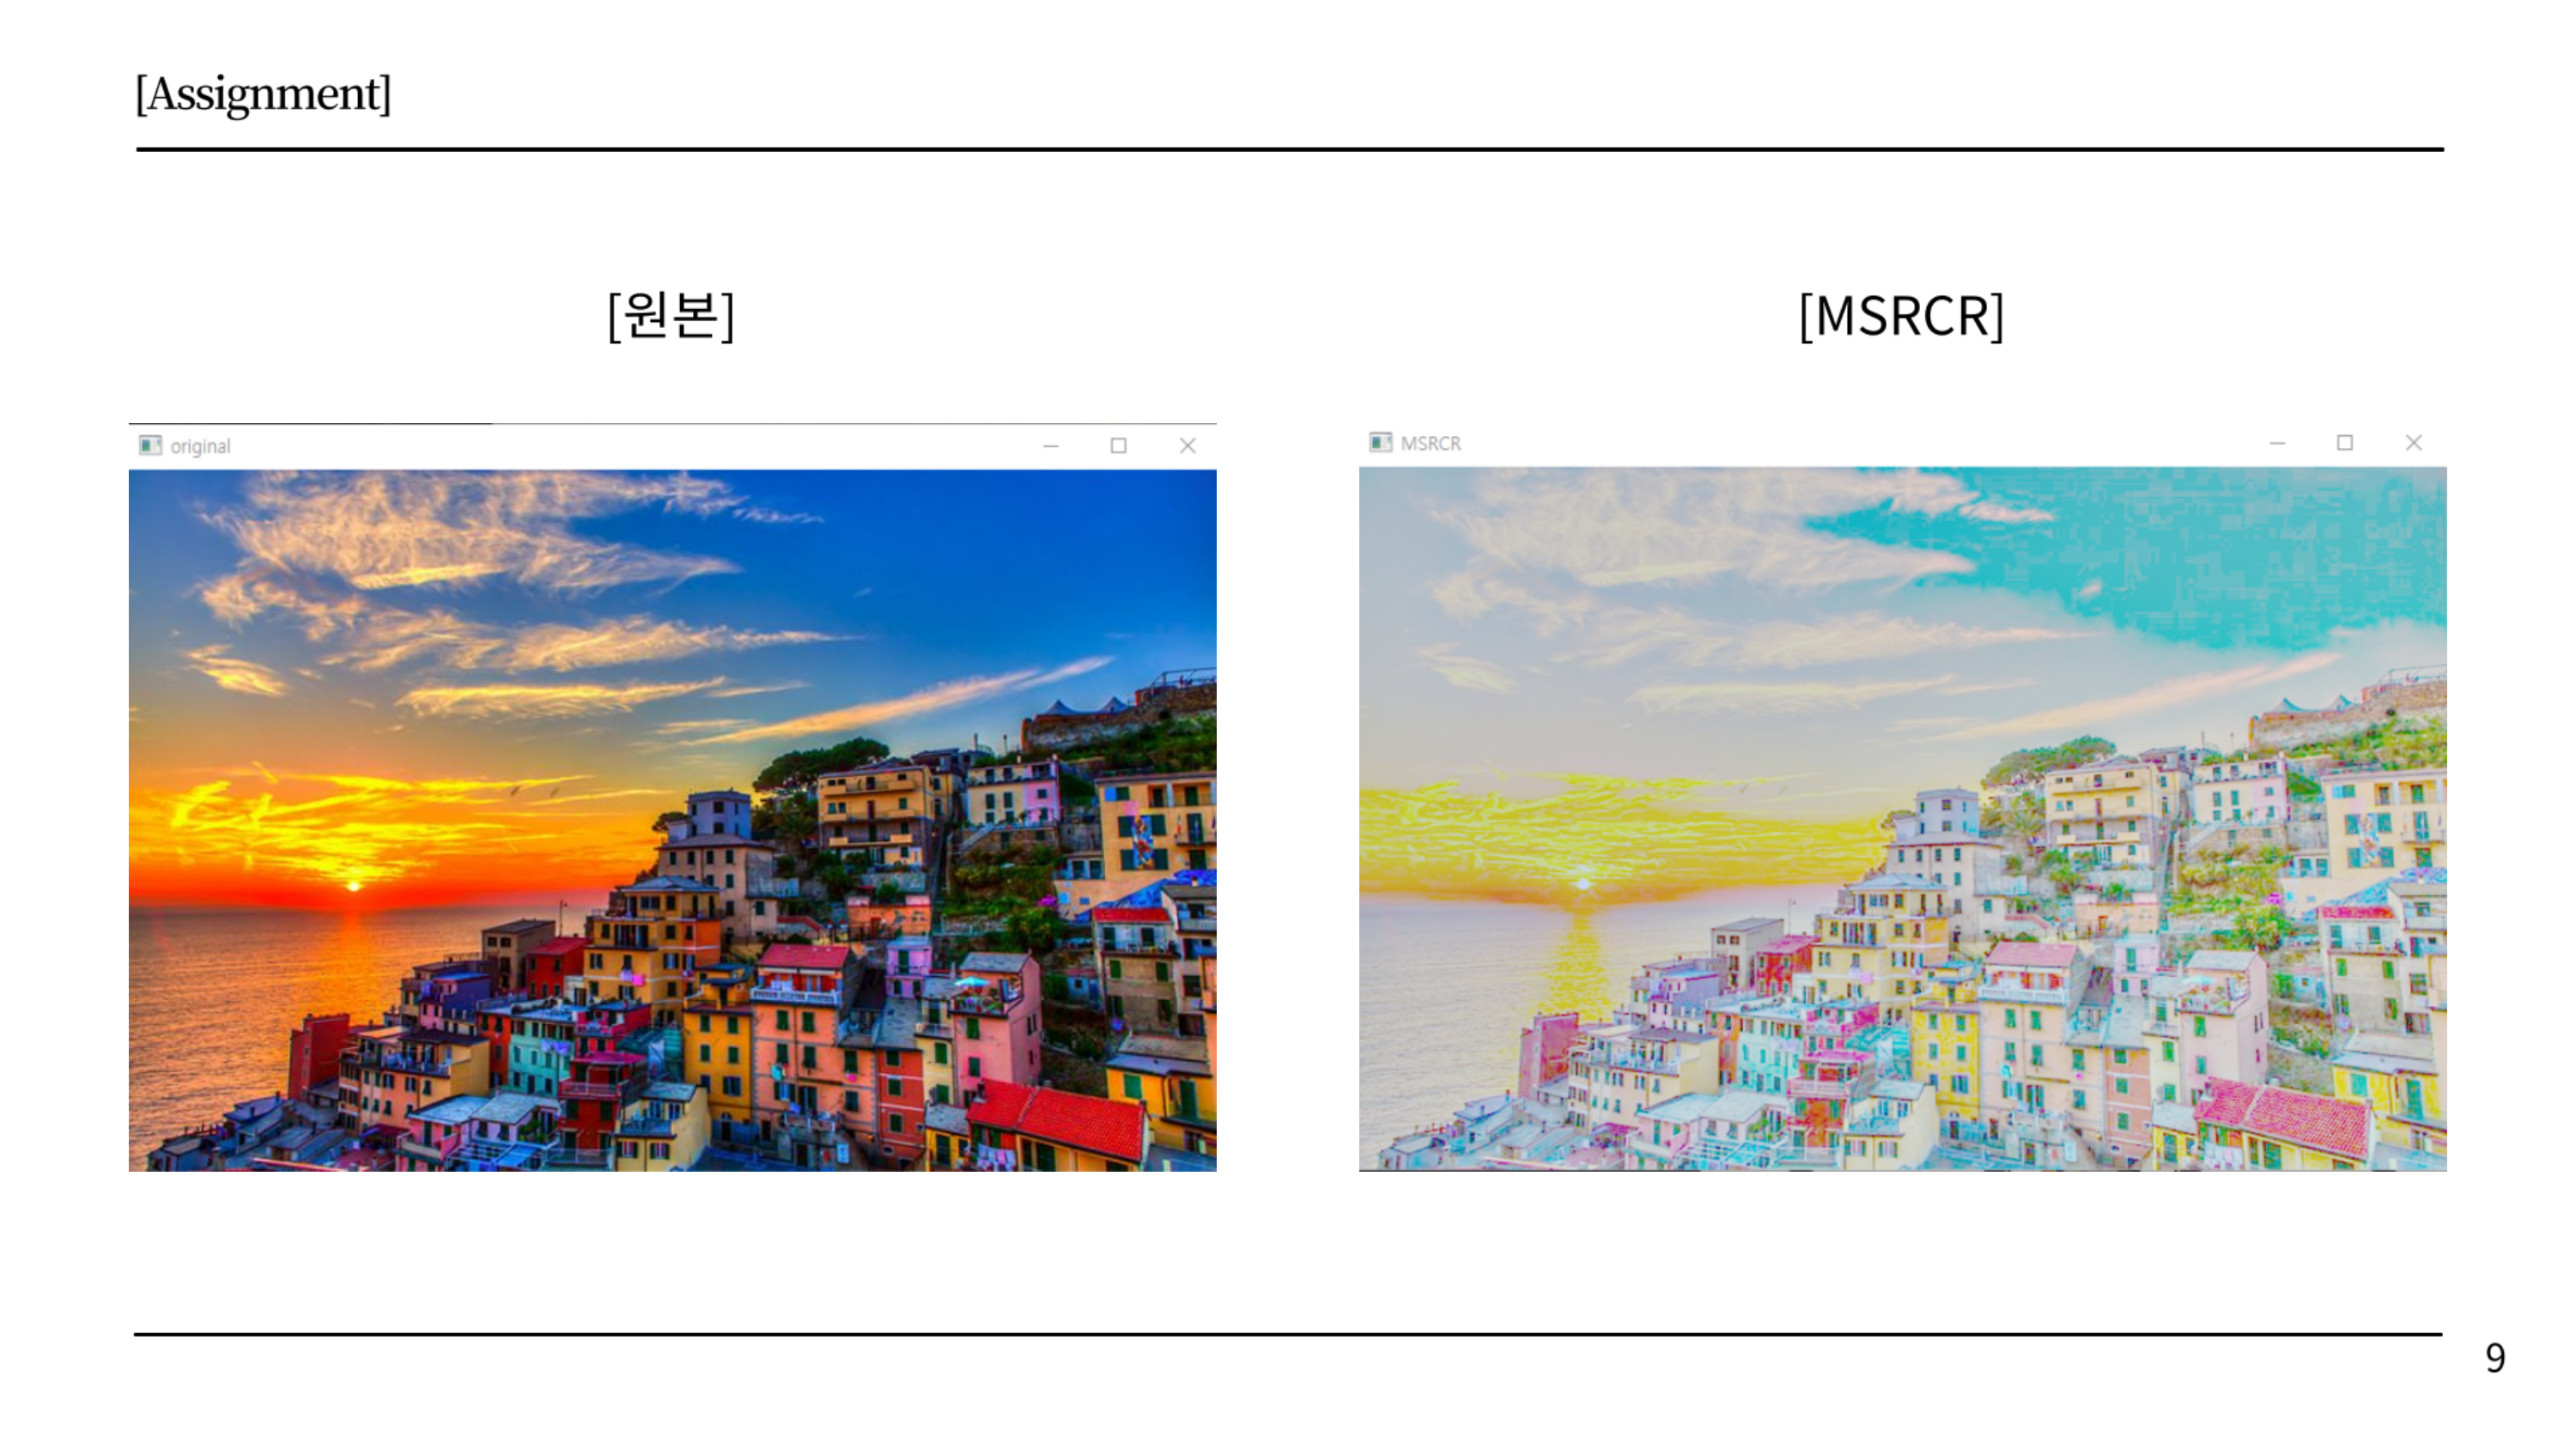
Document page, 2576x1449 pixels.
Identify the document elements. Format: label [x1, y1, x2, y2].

text_box [129, 423, 2448, 1173]
picture [116, 40, 441, 169]
picture [1777, 246, 2063, 403]
picture [585, 246, 794, 403]
picture [2001, 1305, 2576, 1422]
text_box [133, 1331, 1996, 1337]
text_box [445, 147, 2445, 152]
